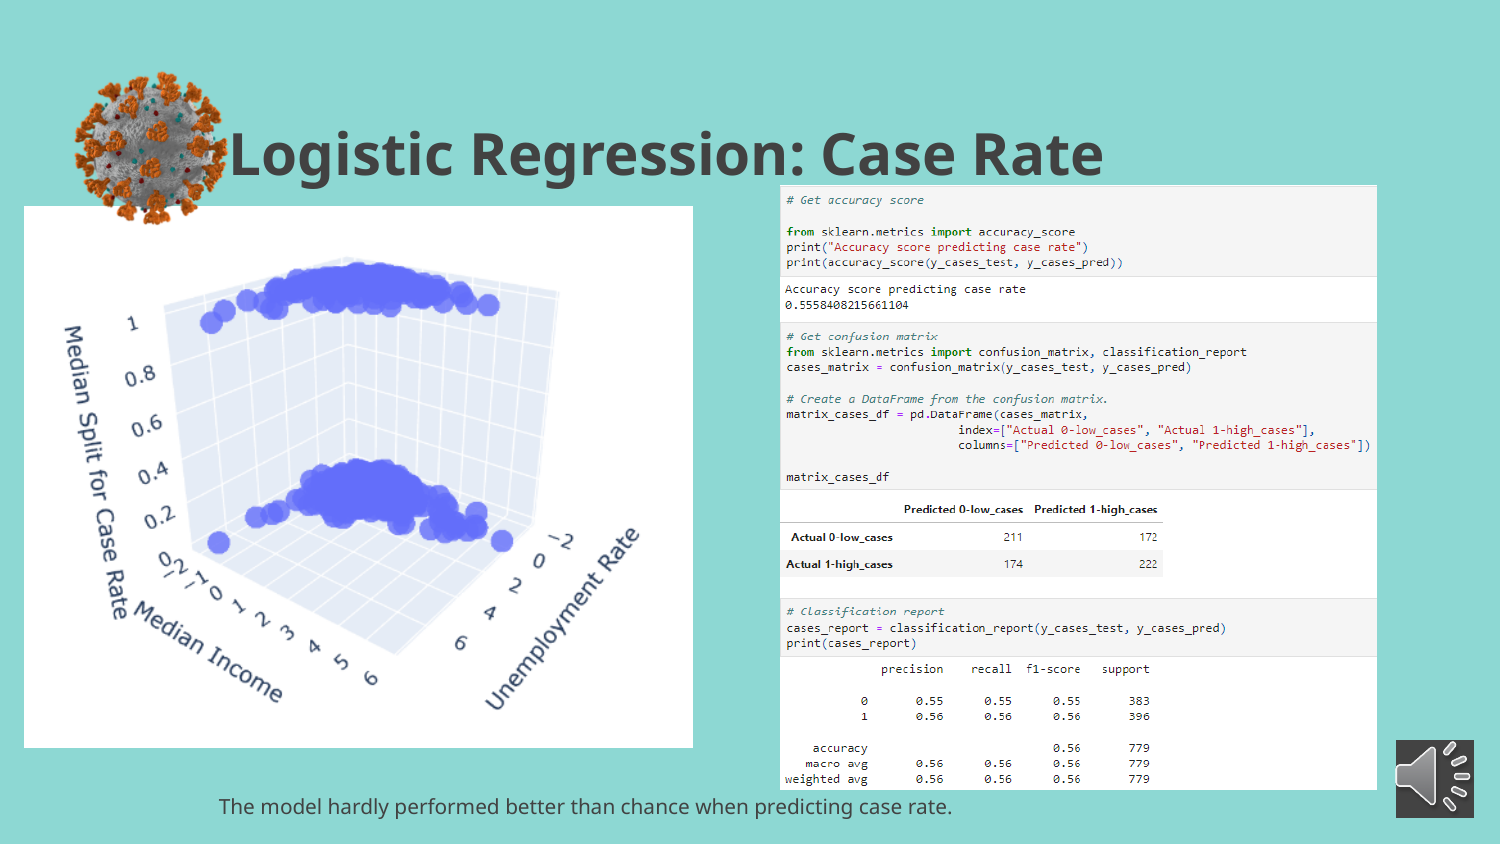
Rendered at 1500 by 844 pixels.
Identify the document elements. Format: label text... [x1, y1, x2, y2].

list The model hardly performed better than chance when predicting case rate. [203, 773, 1358, 836]
title Logistic Regression: Case Rate [238, 98, 1368, 263]
picture [1394, 738, 1476, 819]
picture [24, 65, 693, 749]
picture [780, 185, 1378, 790]
